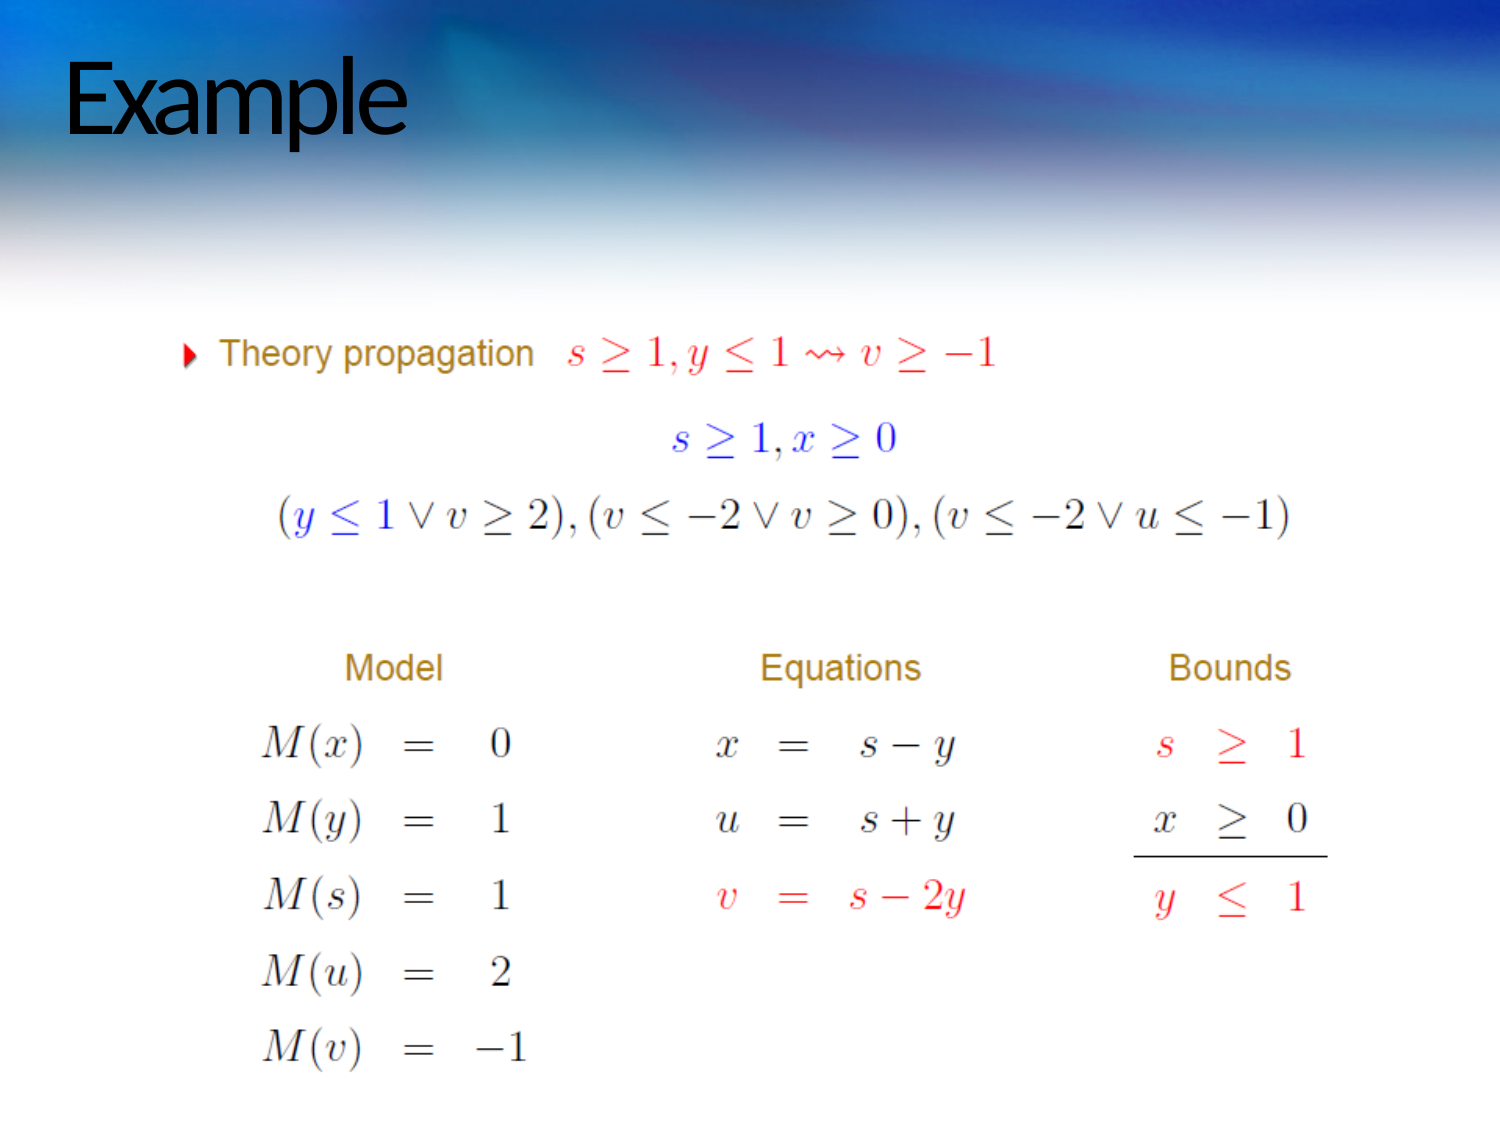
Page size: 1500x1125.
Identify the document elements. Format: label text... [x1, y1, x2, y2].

picture [0, 0, 1500, 1125]
title Example [62, 37, 1438, 161]
